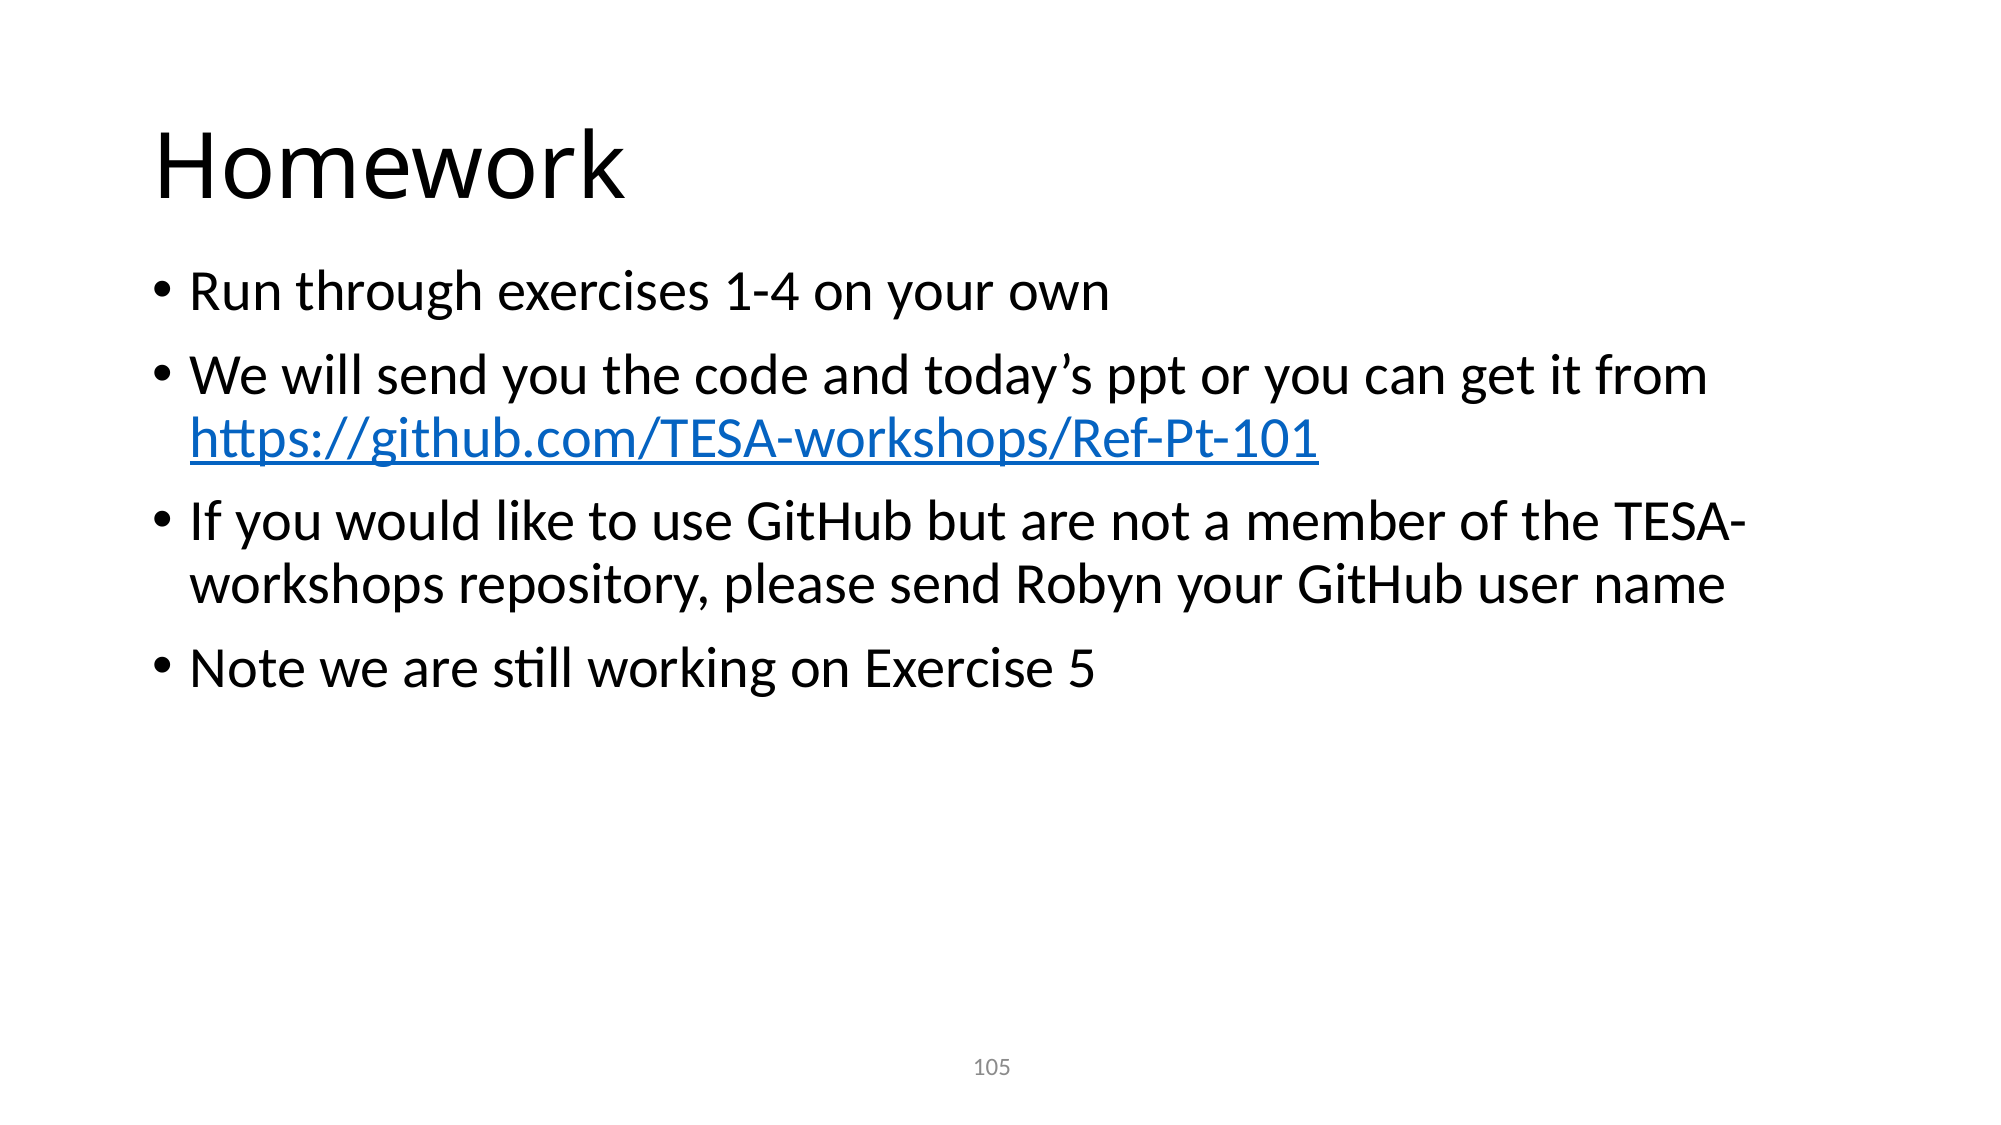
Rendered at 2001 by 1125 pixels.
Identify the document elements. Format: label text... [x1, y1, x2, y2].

text_box Homework [137, 60, 1867, 278]
slide_number 105 [767, 1035, 1218, 1096]
list Run through exercises 1-4 on your own We will send you the code and today’s ppt or you can get it from https://github.com/TESA-workshops/Ref-Pt-101 If you would like to use GitHub but are not a member of the TESA-workshops repository, please send Robyn your GitHub user name Note we are still working on Exercise 5 [137, 252, 1863, 1066]
